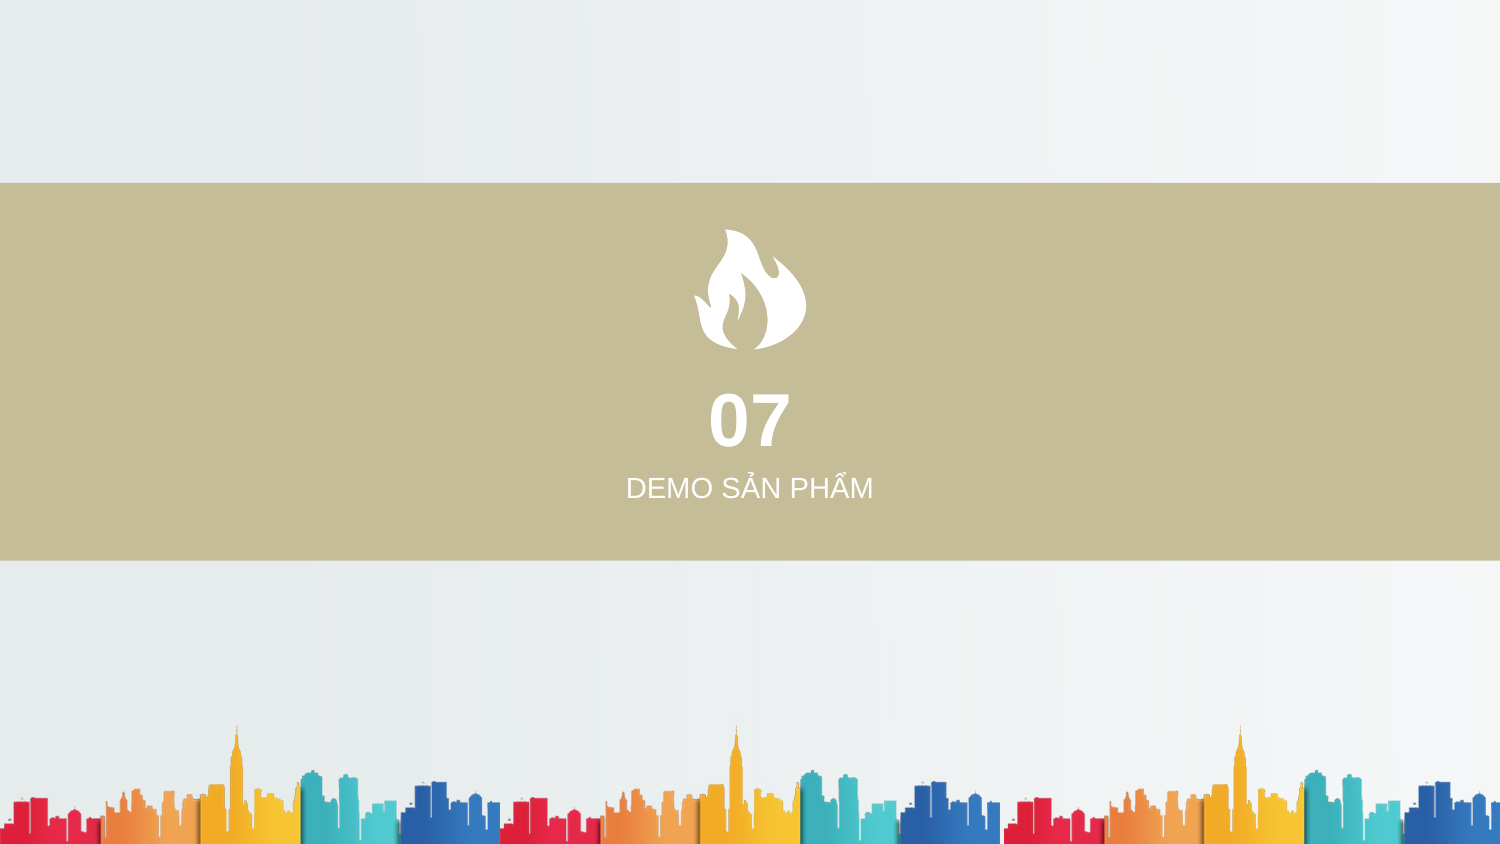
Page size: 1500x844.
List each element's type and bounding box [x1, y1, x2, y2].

text_box [371, 371, 1129, 508]
picture [0, 0, 1500, 181]
text_box [692, 227, 809, 352]
picture [0, 563, 1500, 844]
text_box [0, 181, 1500, 563]
